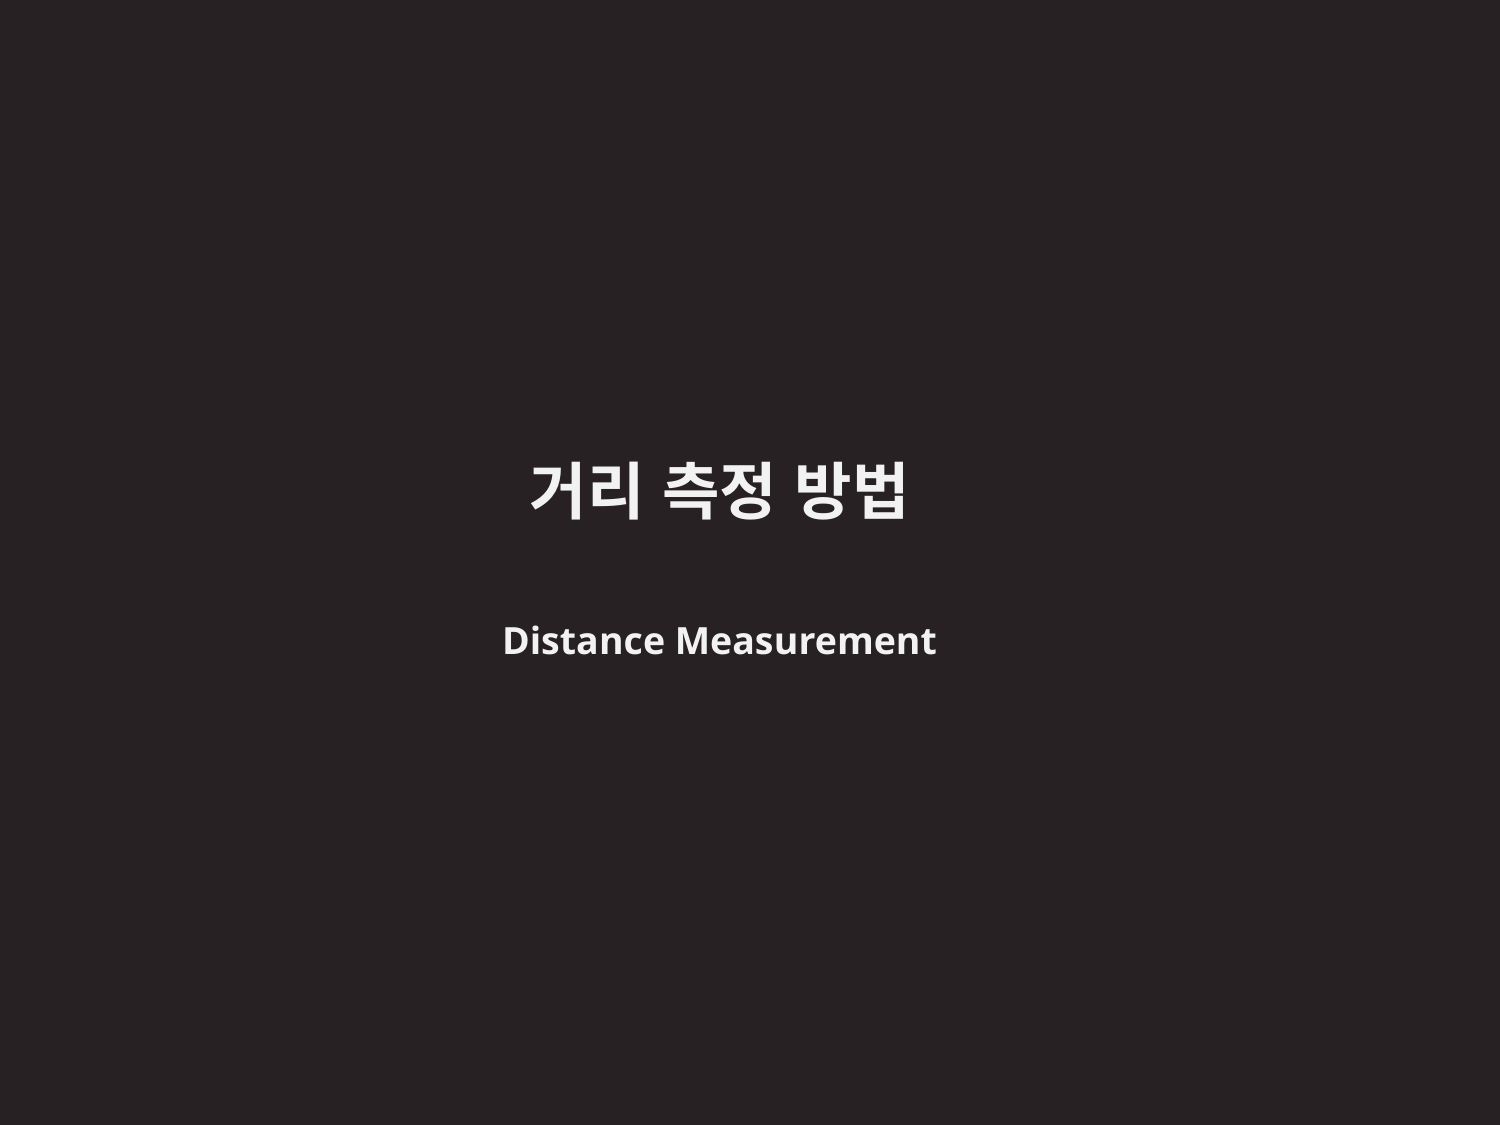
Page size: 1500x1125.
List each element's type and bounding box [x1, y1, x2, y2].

text_box [477, 444, 962, 672]
